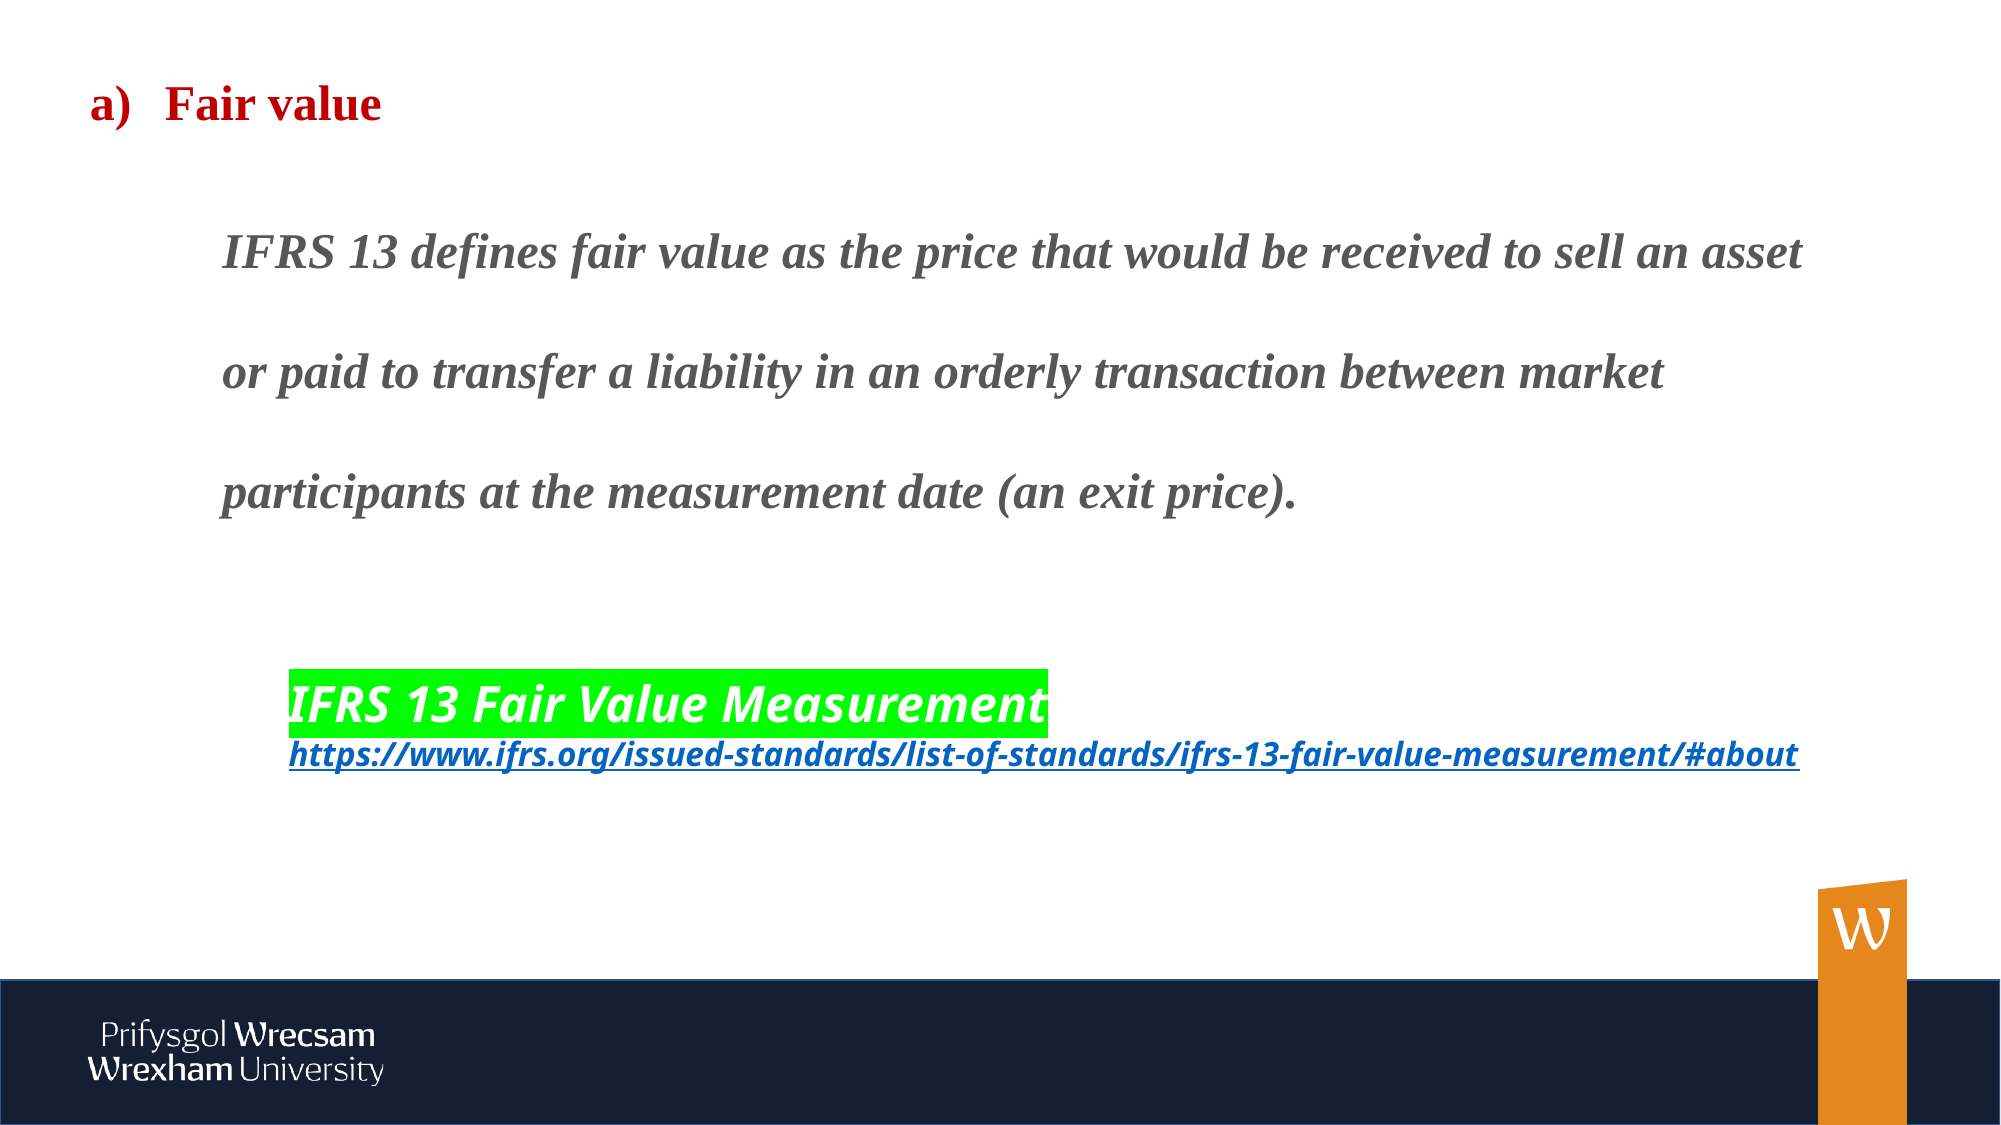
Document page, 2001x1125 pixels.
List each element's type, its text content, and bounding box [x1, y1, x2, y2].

picture [1818, 879, 1907, 1125]
text_box Fair value [0, 33, 1213, 259]
text_box IFRS 13 defines fair value as the price that would be received to sell an asset or paid to transfer a liability in an orderly transaction between market participants at the measurement date (an exit price). [207, 151, 1821, 526]
text_box IFRS 13 Fair Value Measurement https://www.ifrs.org/issued-standards/list-of-standards/ifrs-13-fair-value-measurement/#about [273, 665, 1938, 786]
